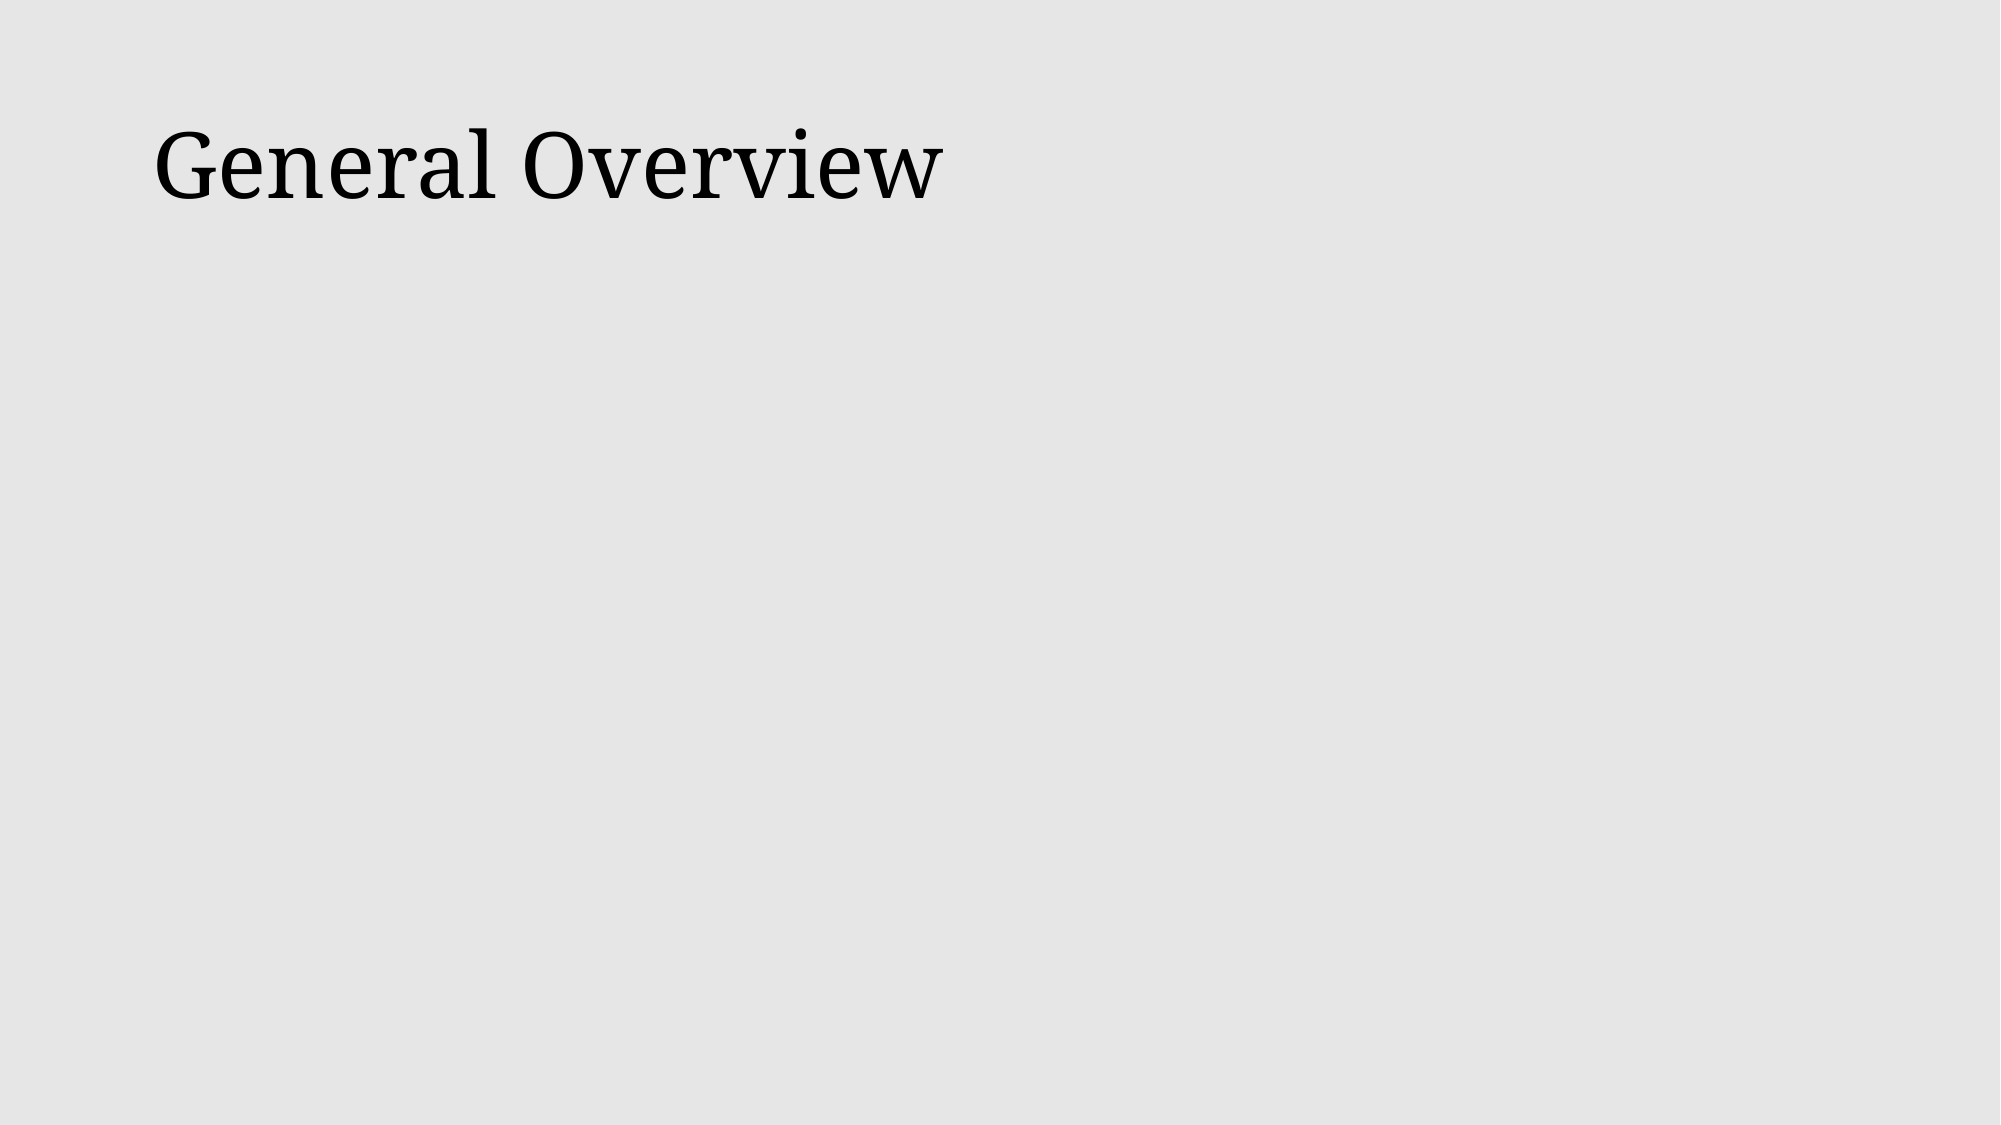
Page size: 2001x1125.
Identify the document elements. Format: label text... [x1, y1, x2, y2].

title General Overview [137, 59, 1863, 278]
